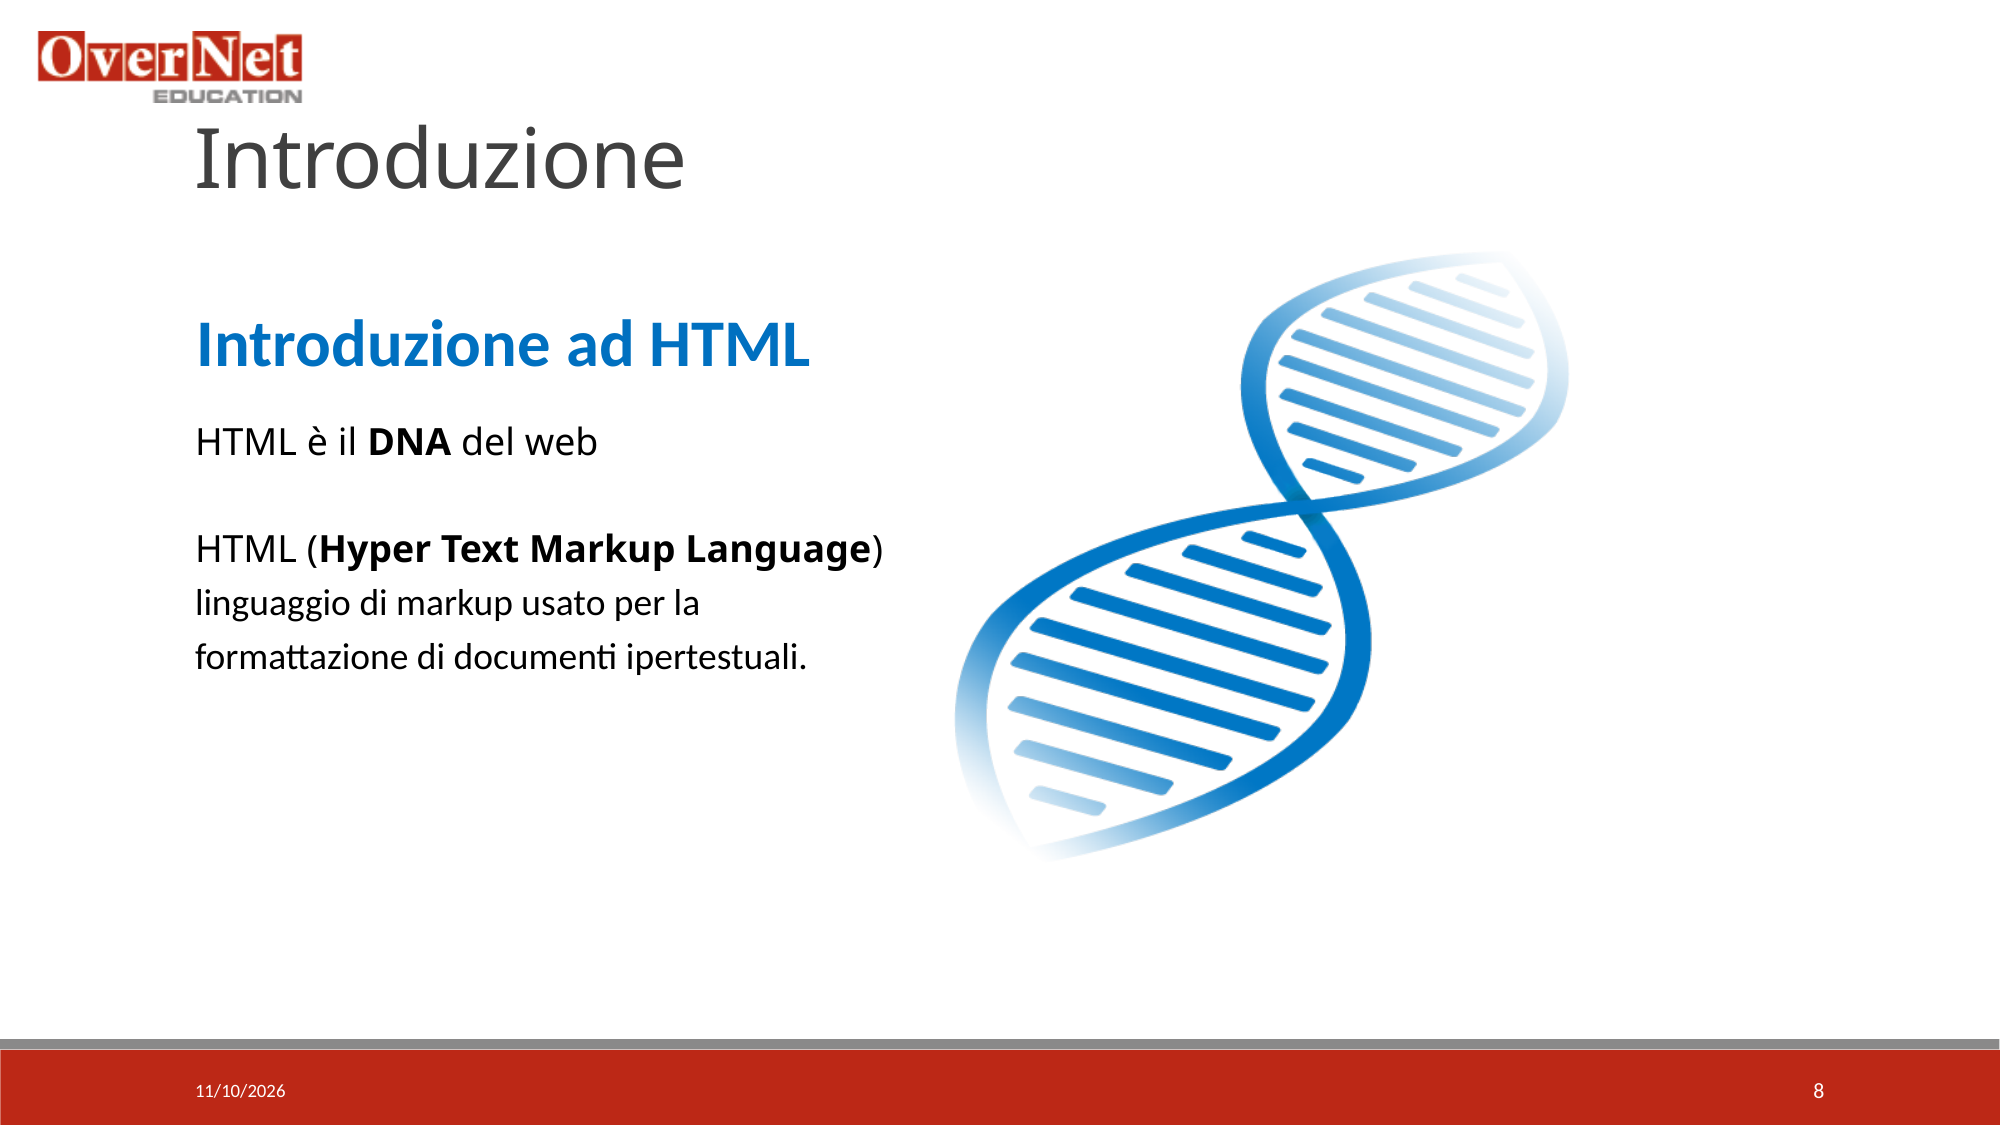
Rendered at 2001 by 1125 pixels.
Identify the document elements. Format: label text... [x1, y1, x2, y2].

text_box Introduzione [179, 112, 1830, 220]
text_box HTML è il DNA del web HTML (Hyper Text Markup Language) linguaggio di markup usato per la formattazione di documenti ipertestuali. [180, 410, 926, 931]
text_box Introduzione ad HTML [181, 220, 926, 388]
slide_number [180, 1059, 586, 1120]
picture [946, 242, 1574, 883]
slide_number 8 [1624, 1059, 1840, 1120]
picture [35, 31, 304, 103]
